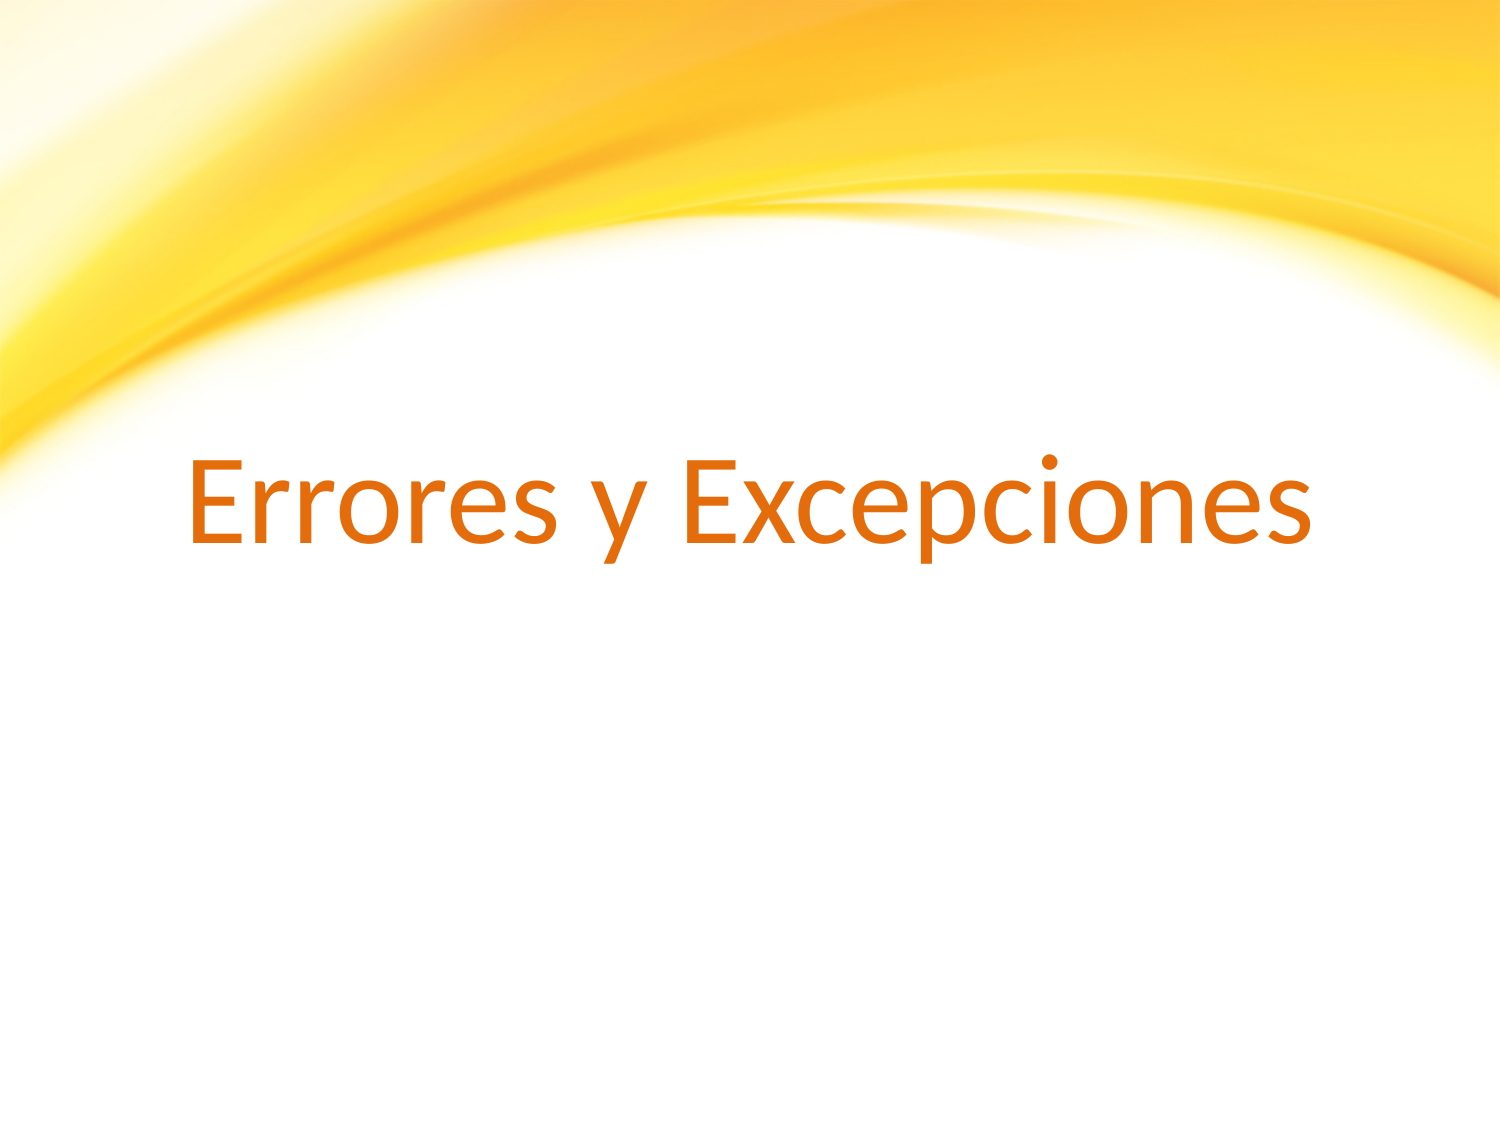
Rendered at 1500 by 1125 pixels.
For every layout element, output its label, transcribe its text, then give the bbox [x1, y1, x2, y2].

subtitle Errores y Excepciones [112, 407, 1388, 695]
picture [0, 0, 1500, 555]
